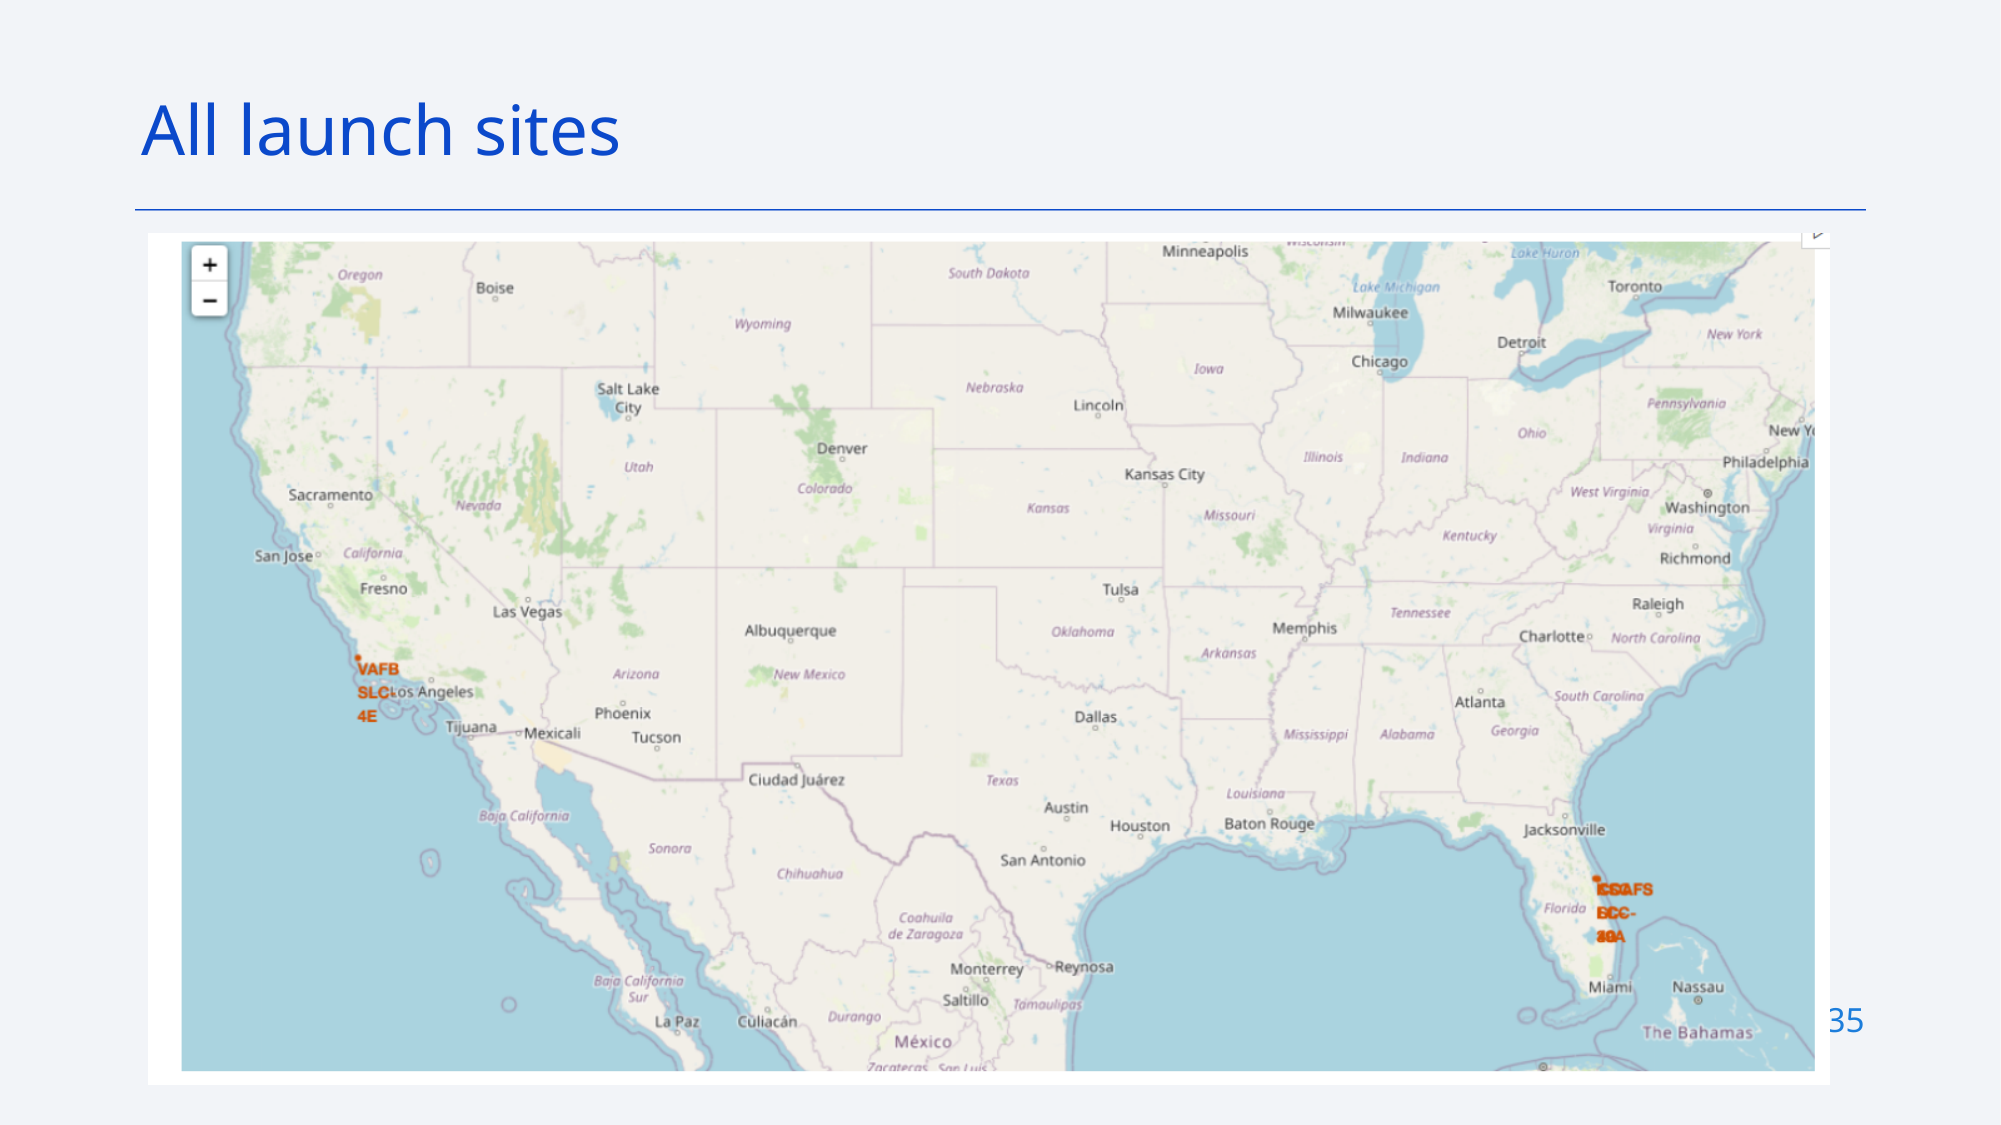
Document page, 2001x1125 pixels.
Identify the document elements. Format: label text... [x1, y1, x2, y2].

text_box All launch sites [126, 88, 1852, 179]
slide_number 35 [1830, 988, 1880, 1055]
picture [0, 0, 2001, 1125]
